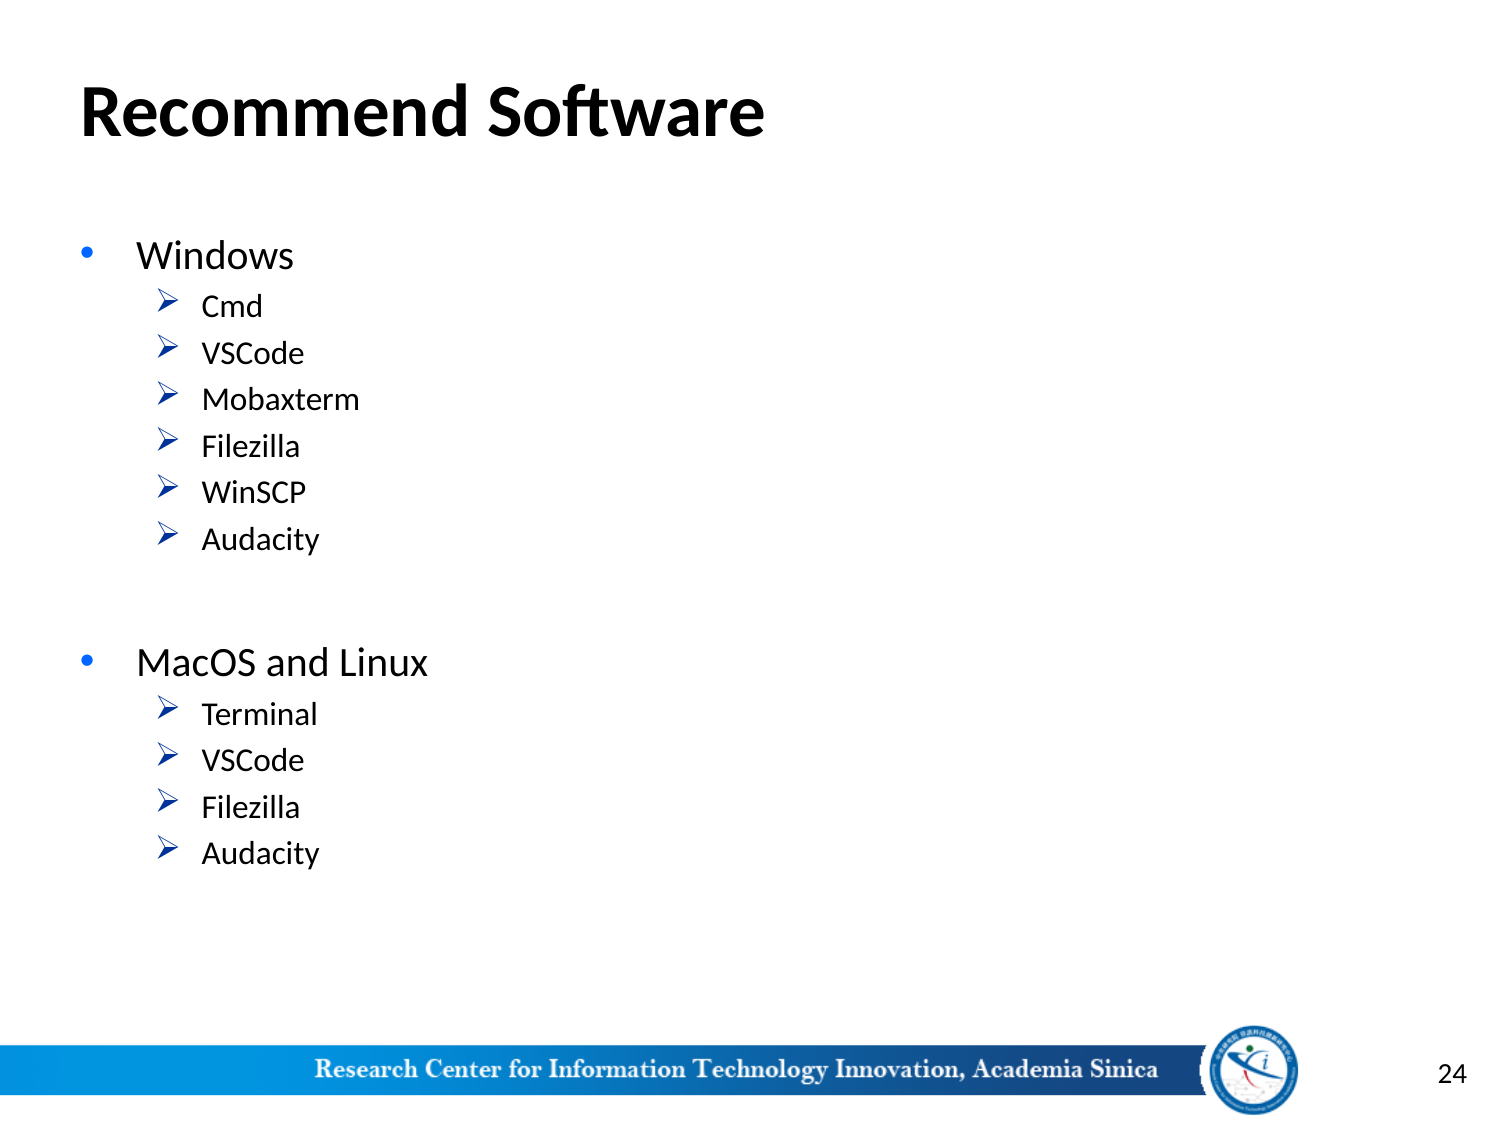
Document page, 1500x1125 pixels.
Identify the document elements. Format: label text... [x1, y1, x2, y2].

slide_number 24 [1352, 1046, 1483, 1107]
picture [0, 1020, 1329, 1125]
title Recommend Software [64, 30, 1436, 182]
list Windows Cmd VSCode Mobaxterm Filezilla WinSCP Audacity MacOS and Linux Terminal VSCode Filezilla Audacity [64, 219, 1436, 981]
